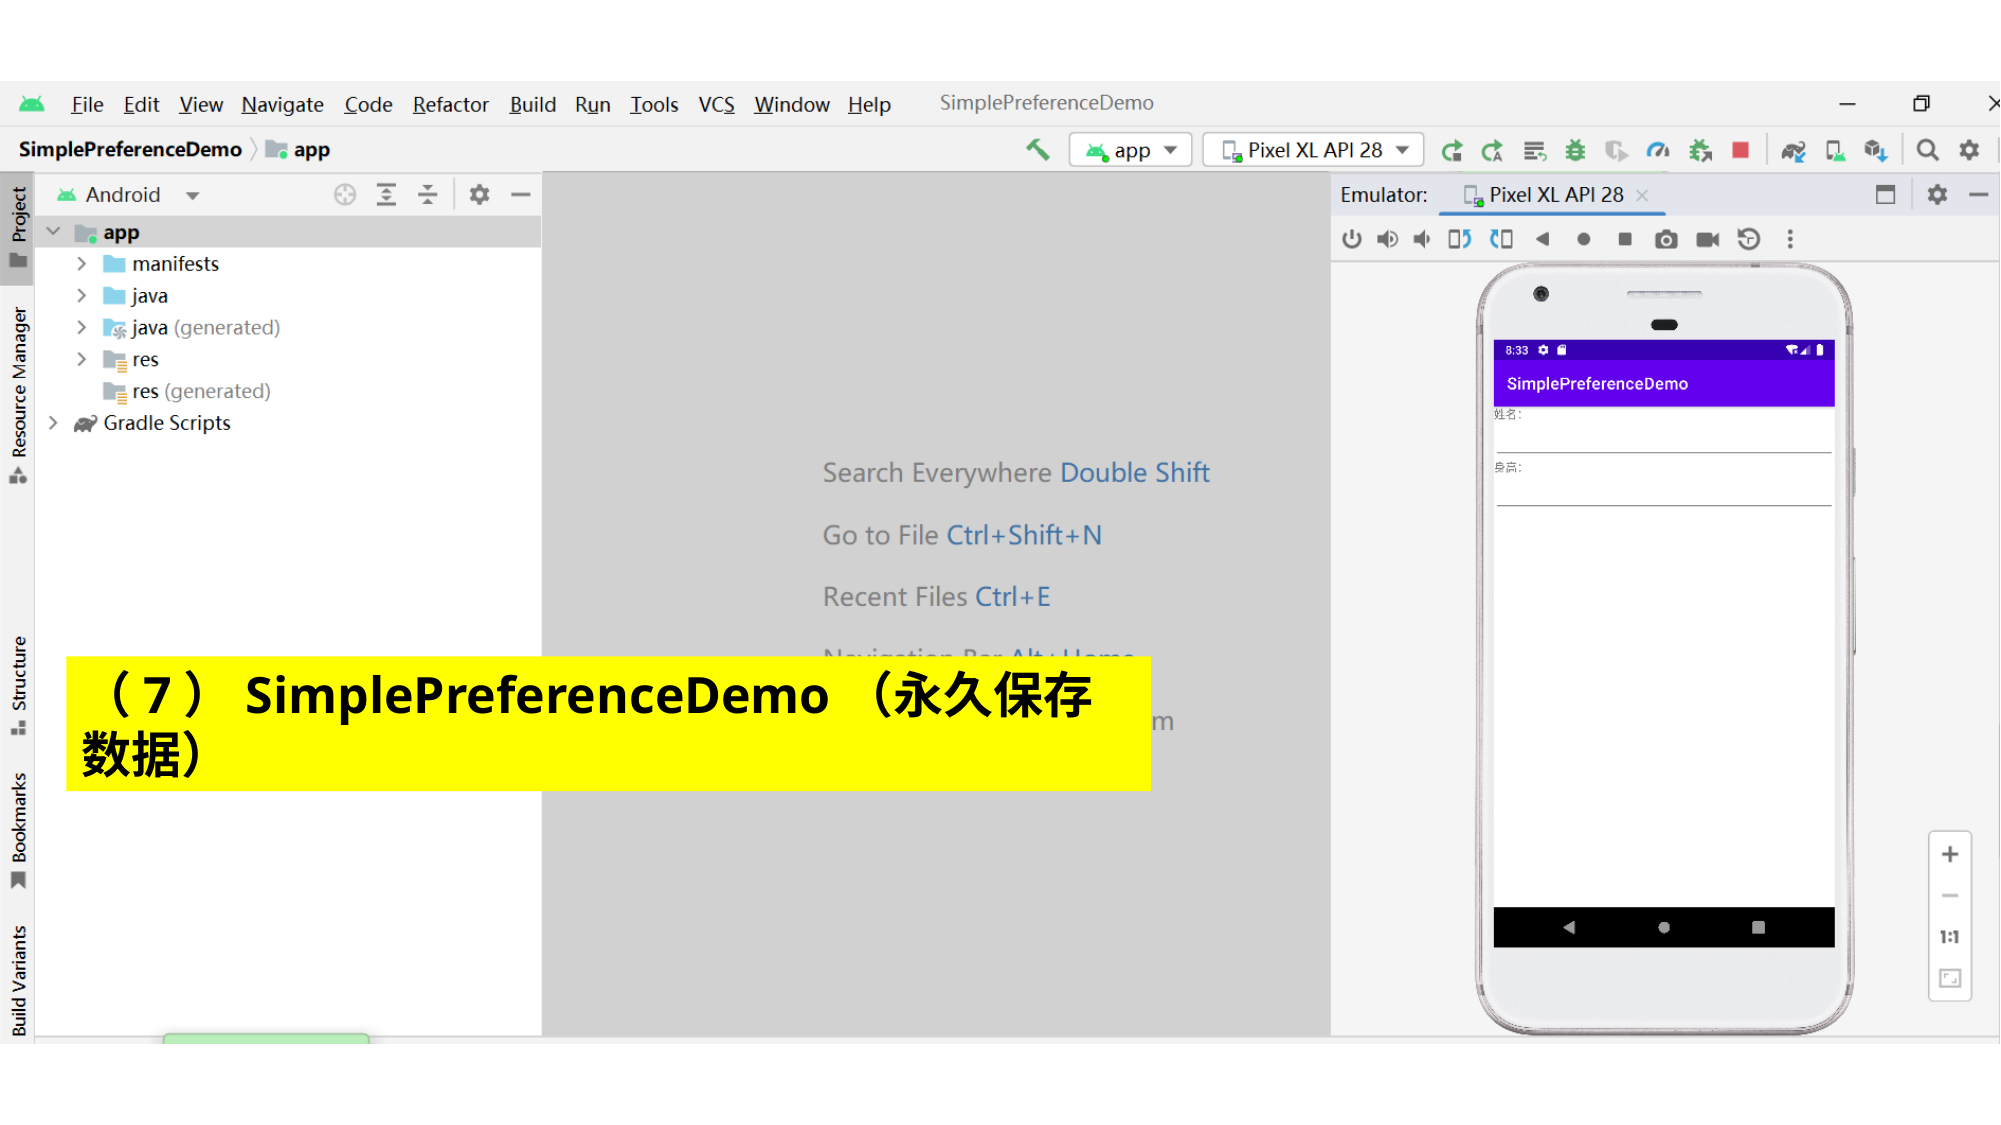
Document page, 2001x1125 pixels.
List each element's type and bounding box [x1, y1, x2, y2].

picture [0, 81, 2000, 1044]
